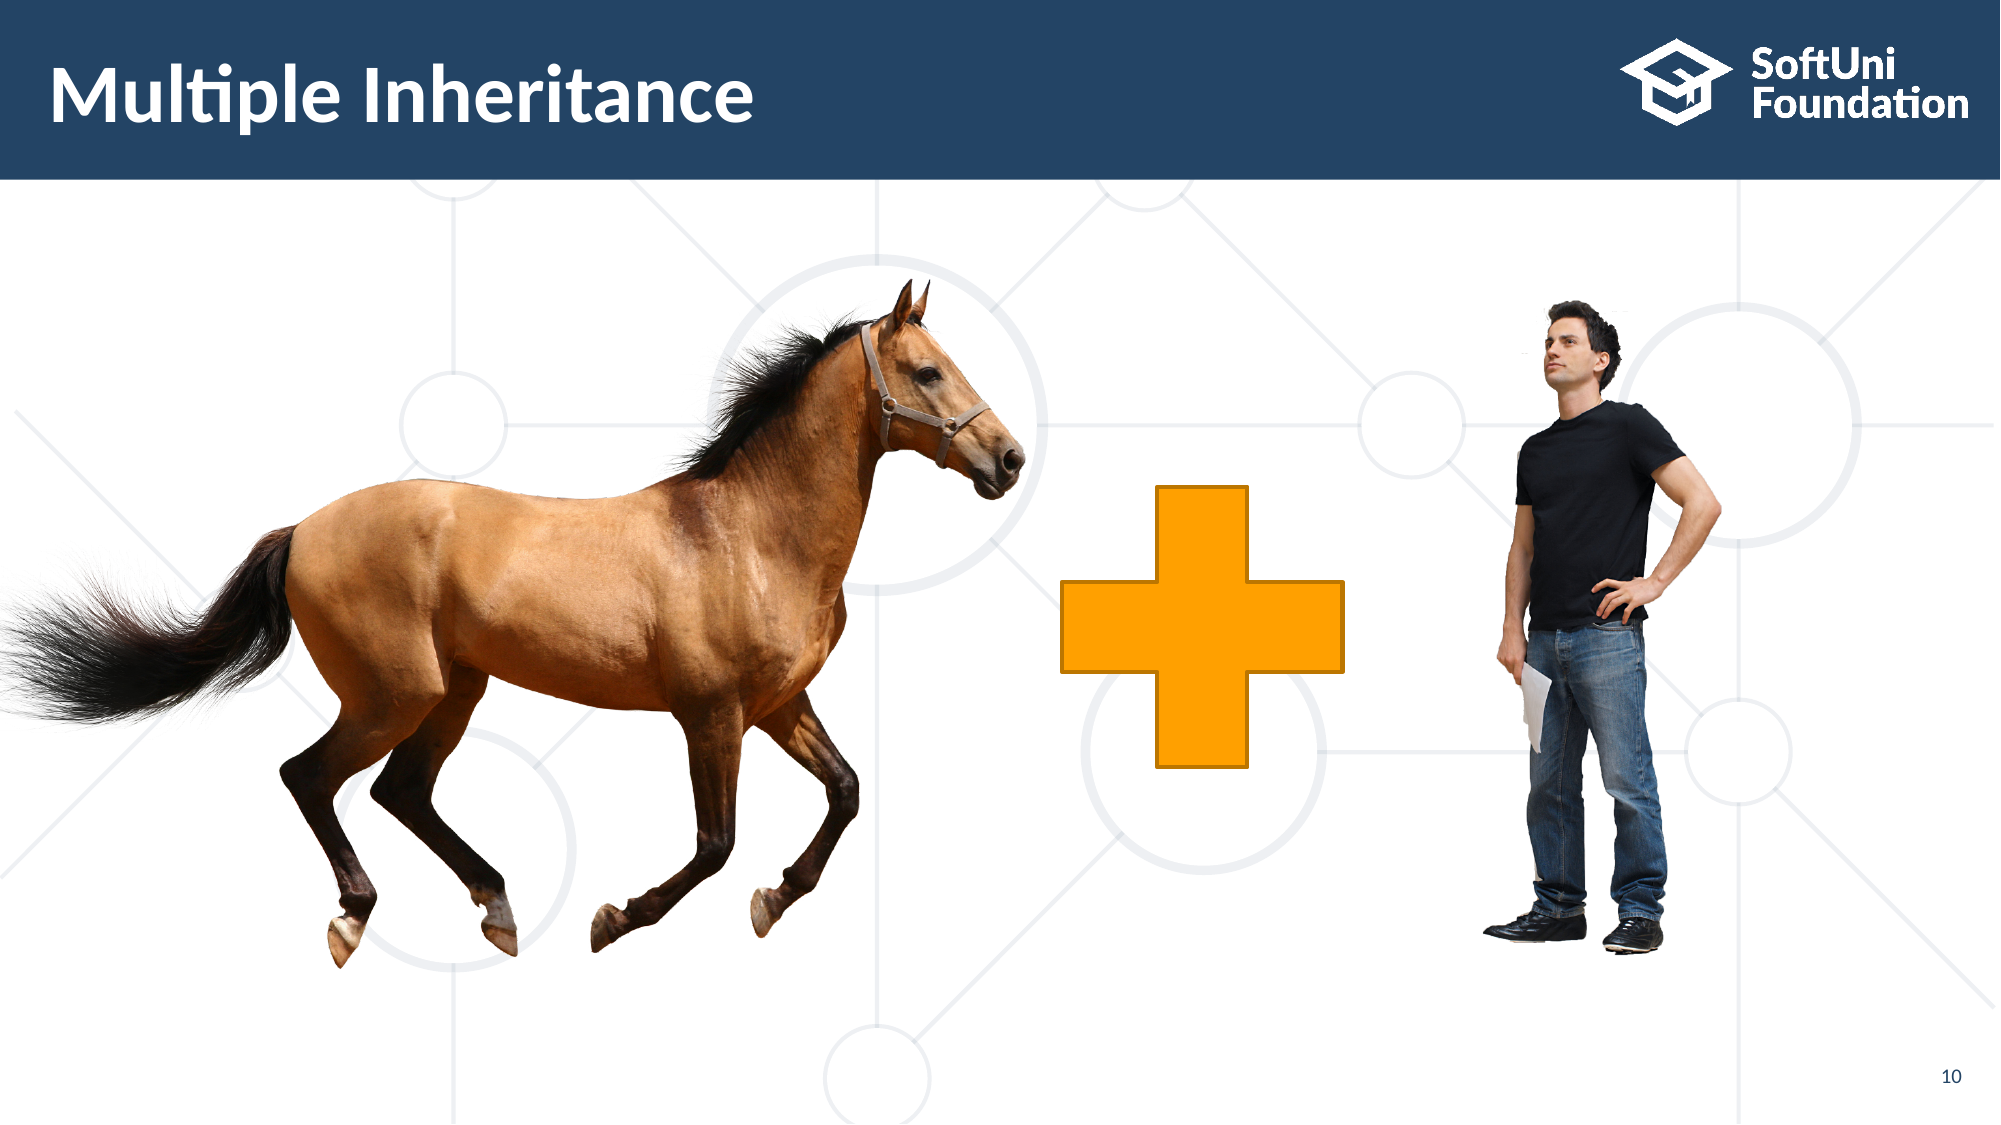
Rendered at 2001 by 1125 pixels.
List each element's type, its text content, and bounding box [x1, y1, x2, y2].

title Multiple Inheritance [31, 16, 1591, 162]
text_box [1060, 485, 1345, 769]
slide_number 10 [1897, 1049, 1968, 1101]
picture [1439, 281, 1742, 973]
picture [0, 267, 1045, 987]
picture [1619, 38, 1968, 126]
